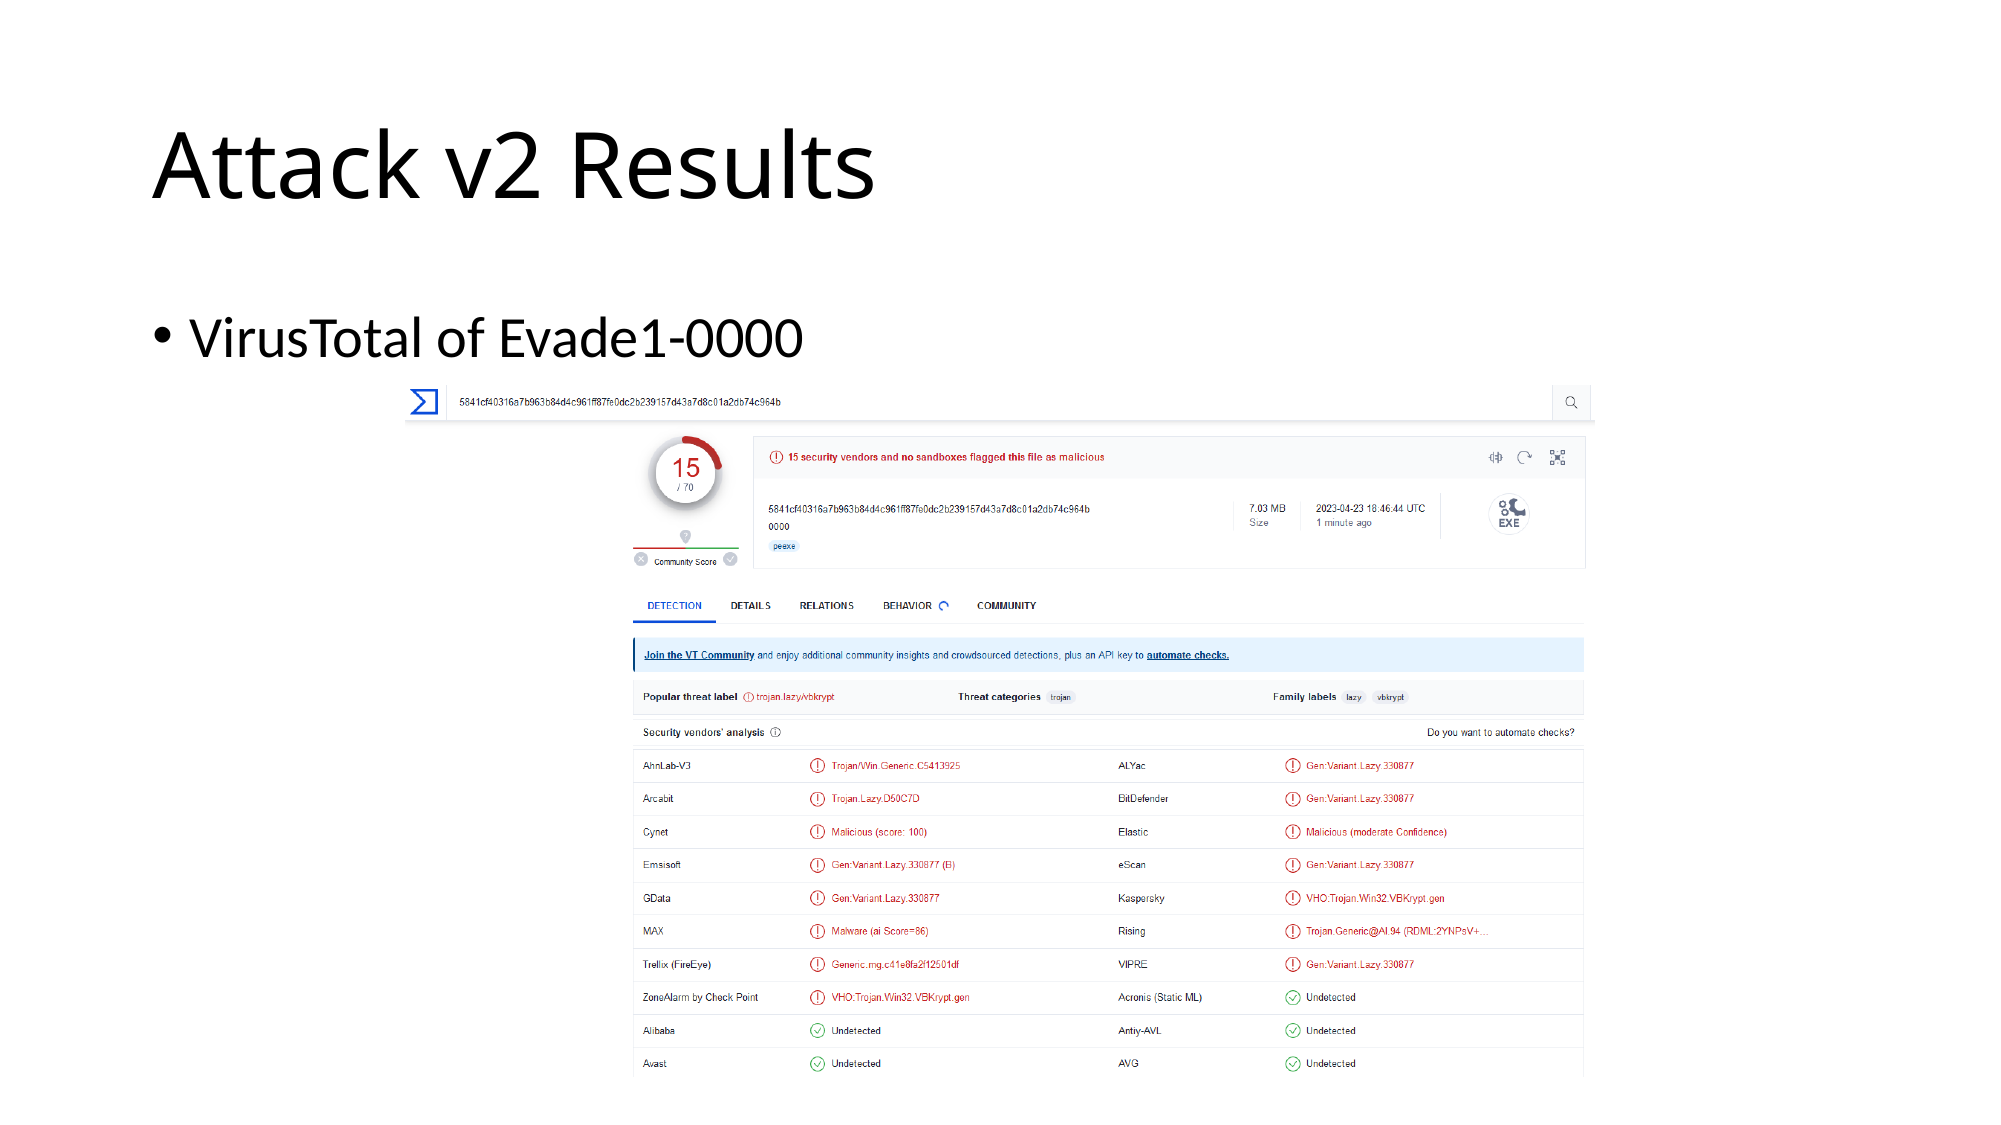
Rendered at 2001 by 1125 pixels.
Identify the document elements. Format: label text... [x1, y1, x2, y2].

title Attack v2 Results [137, 59, 1863, 278]
picture [405, 385, 1595, 1077]
list VirusTotal of Evade1-0000 [137, 299, 1863, 1014]
